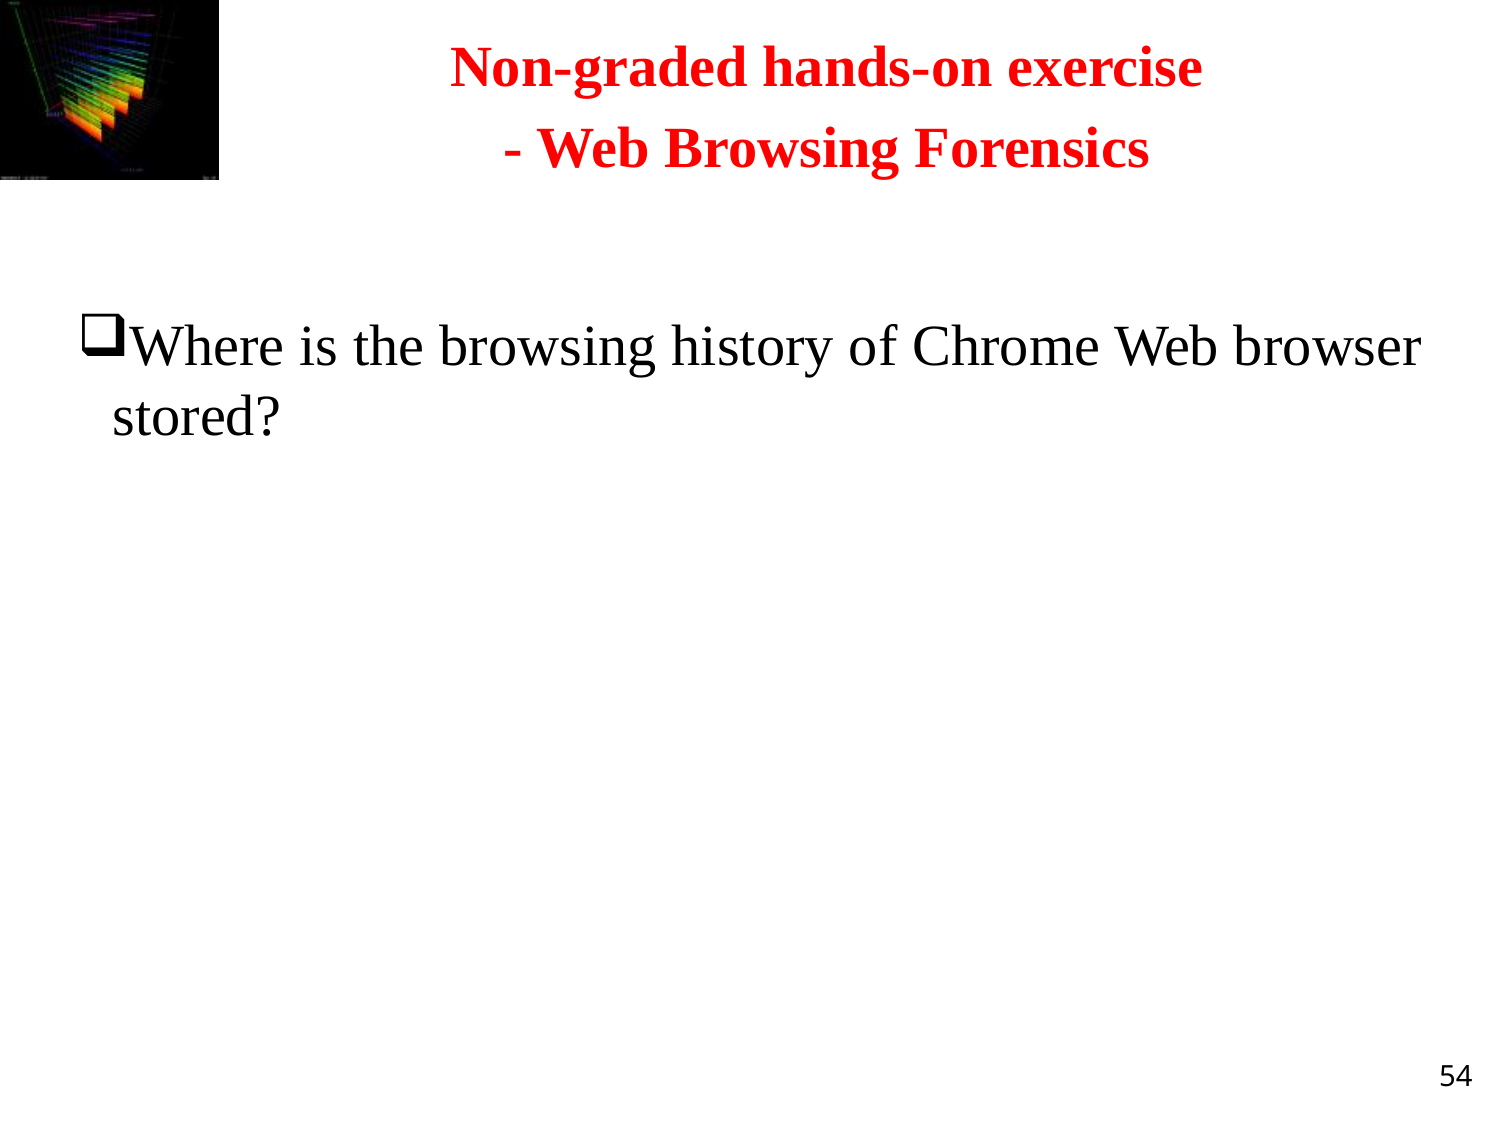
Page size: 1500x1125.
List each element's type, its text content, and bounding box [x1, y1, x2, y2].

text_box [1361, 1049, 1488, 1125]
picture [0, 0, 219, 180]
text_box Where is the browsing history of Chrome Web browser stored? [62, 299, 1438, 455]
text_box Non-graded hands-on exercise - Web Browsing Forensics [260, 20, 1393, 187]
